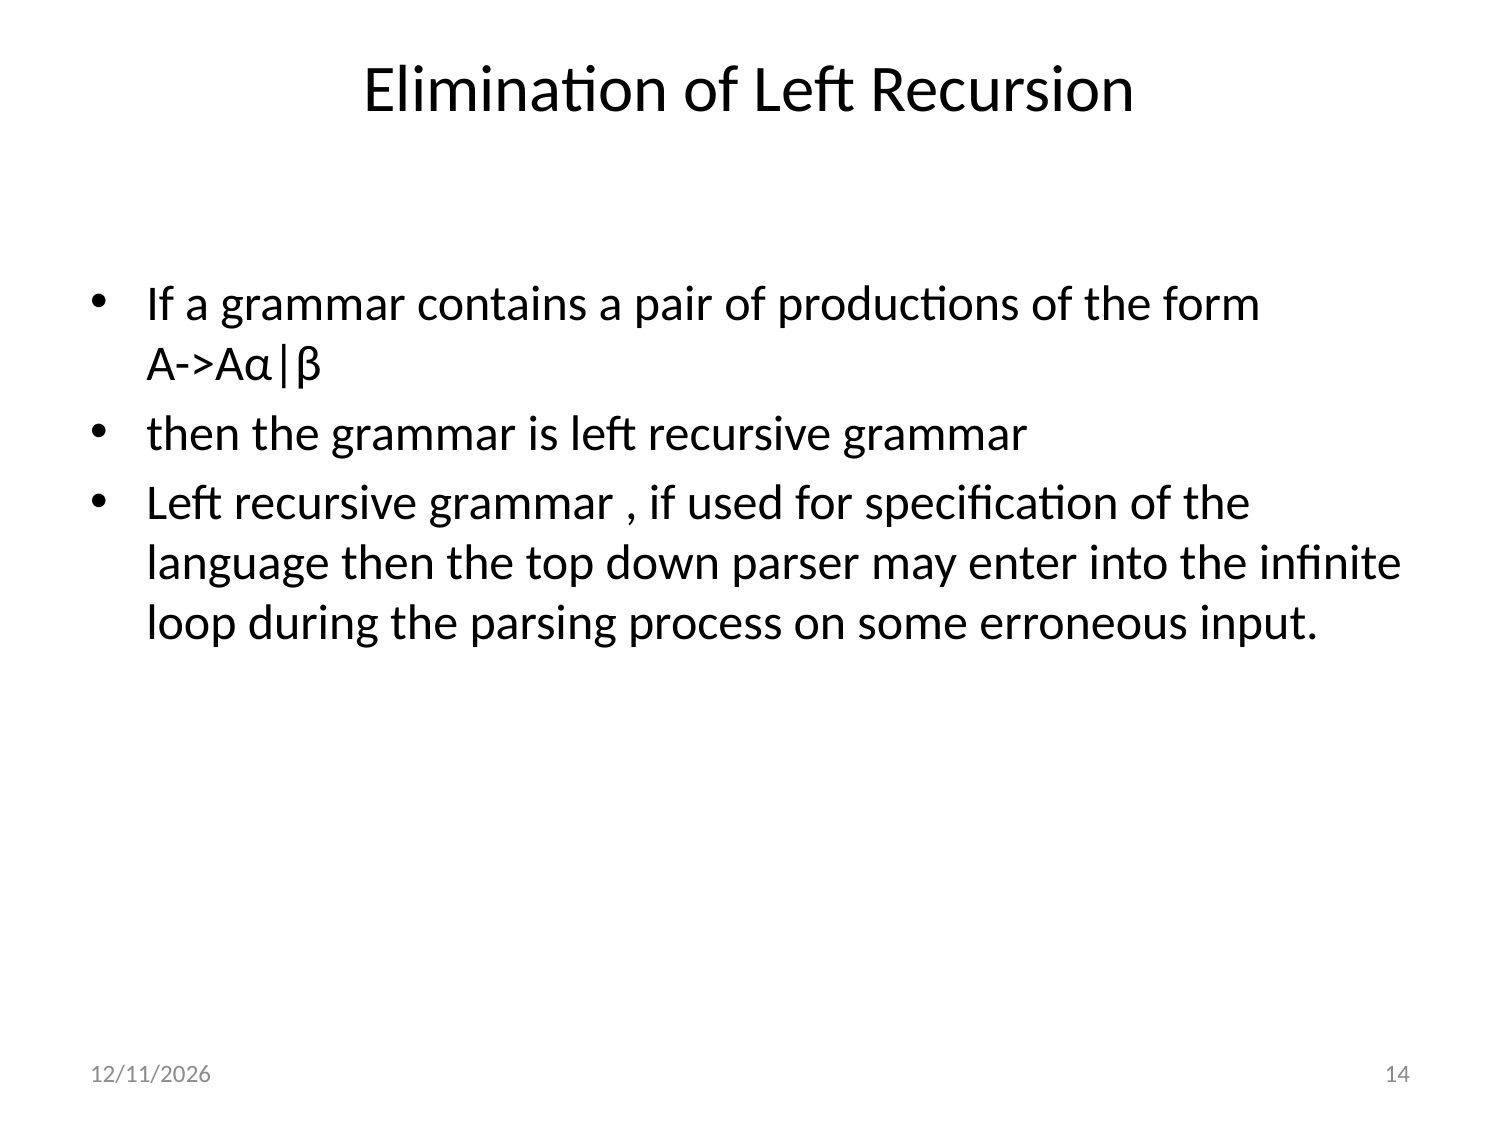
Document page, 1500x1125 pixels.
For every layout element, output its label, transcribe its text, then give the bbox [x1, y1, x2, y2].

list If a grammar contains a pair of productions of the form A->Aα|β then the grammar is left recursive grammar Left recursive grammar , if used for specification of the language then the top down parser may enter into the infinite loop during the parsing process on some erroneous input. [75, 262, 1425, 1005]
slide_number 14 [1074, 1042, 1425, 1103]
title Elimination of Left Recursion [75, 45, 1425, 126]
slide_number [75, 1042, 425, 1103]
